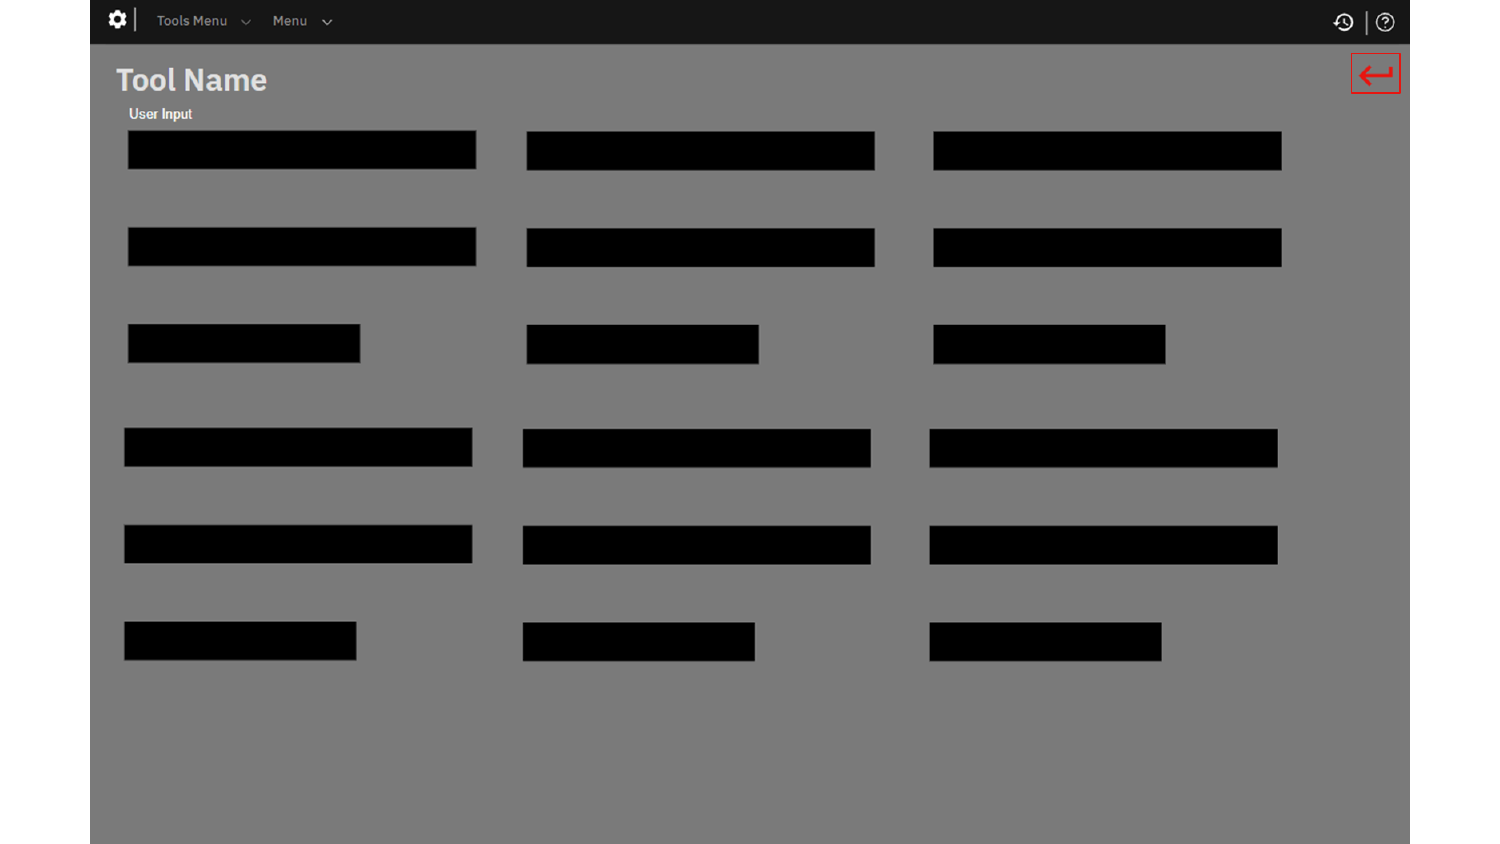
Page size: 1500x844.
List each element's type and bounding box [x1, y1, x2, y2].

picture [89, 0, 1410, 844]
